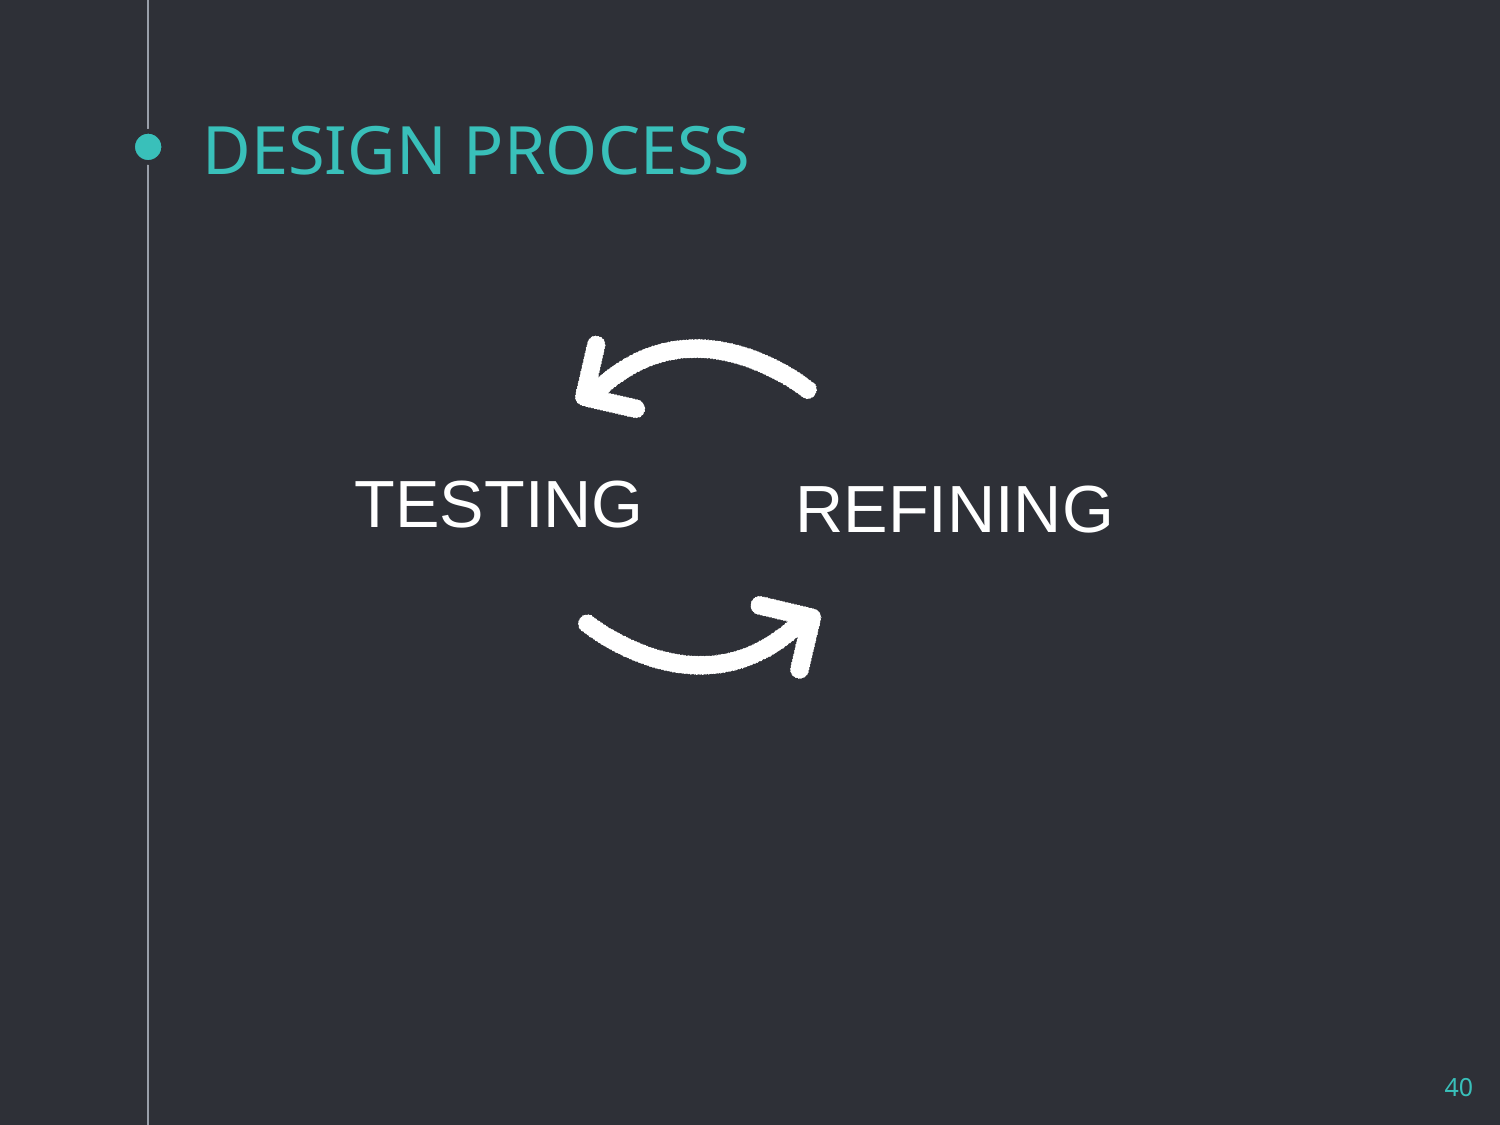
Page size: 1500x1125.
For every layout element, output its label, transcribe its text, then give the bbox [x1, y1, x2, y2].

title DESIGN PROCESS [187, 127, 1313, 203]
slide_number 40 [1398, 1056, 1489, 1125]
text_box REFINING [829, 458, 1216, 554]
text_box TESTING [340, 452, 565, 548]
picture [545, 232, 849, 781]
